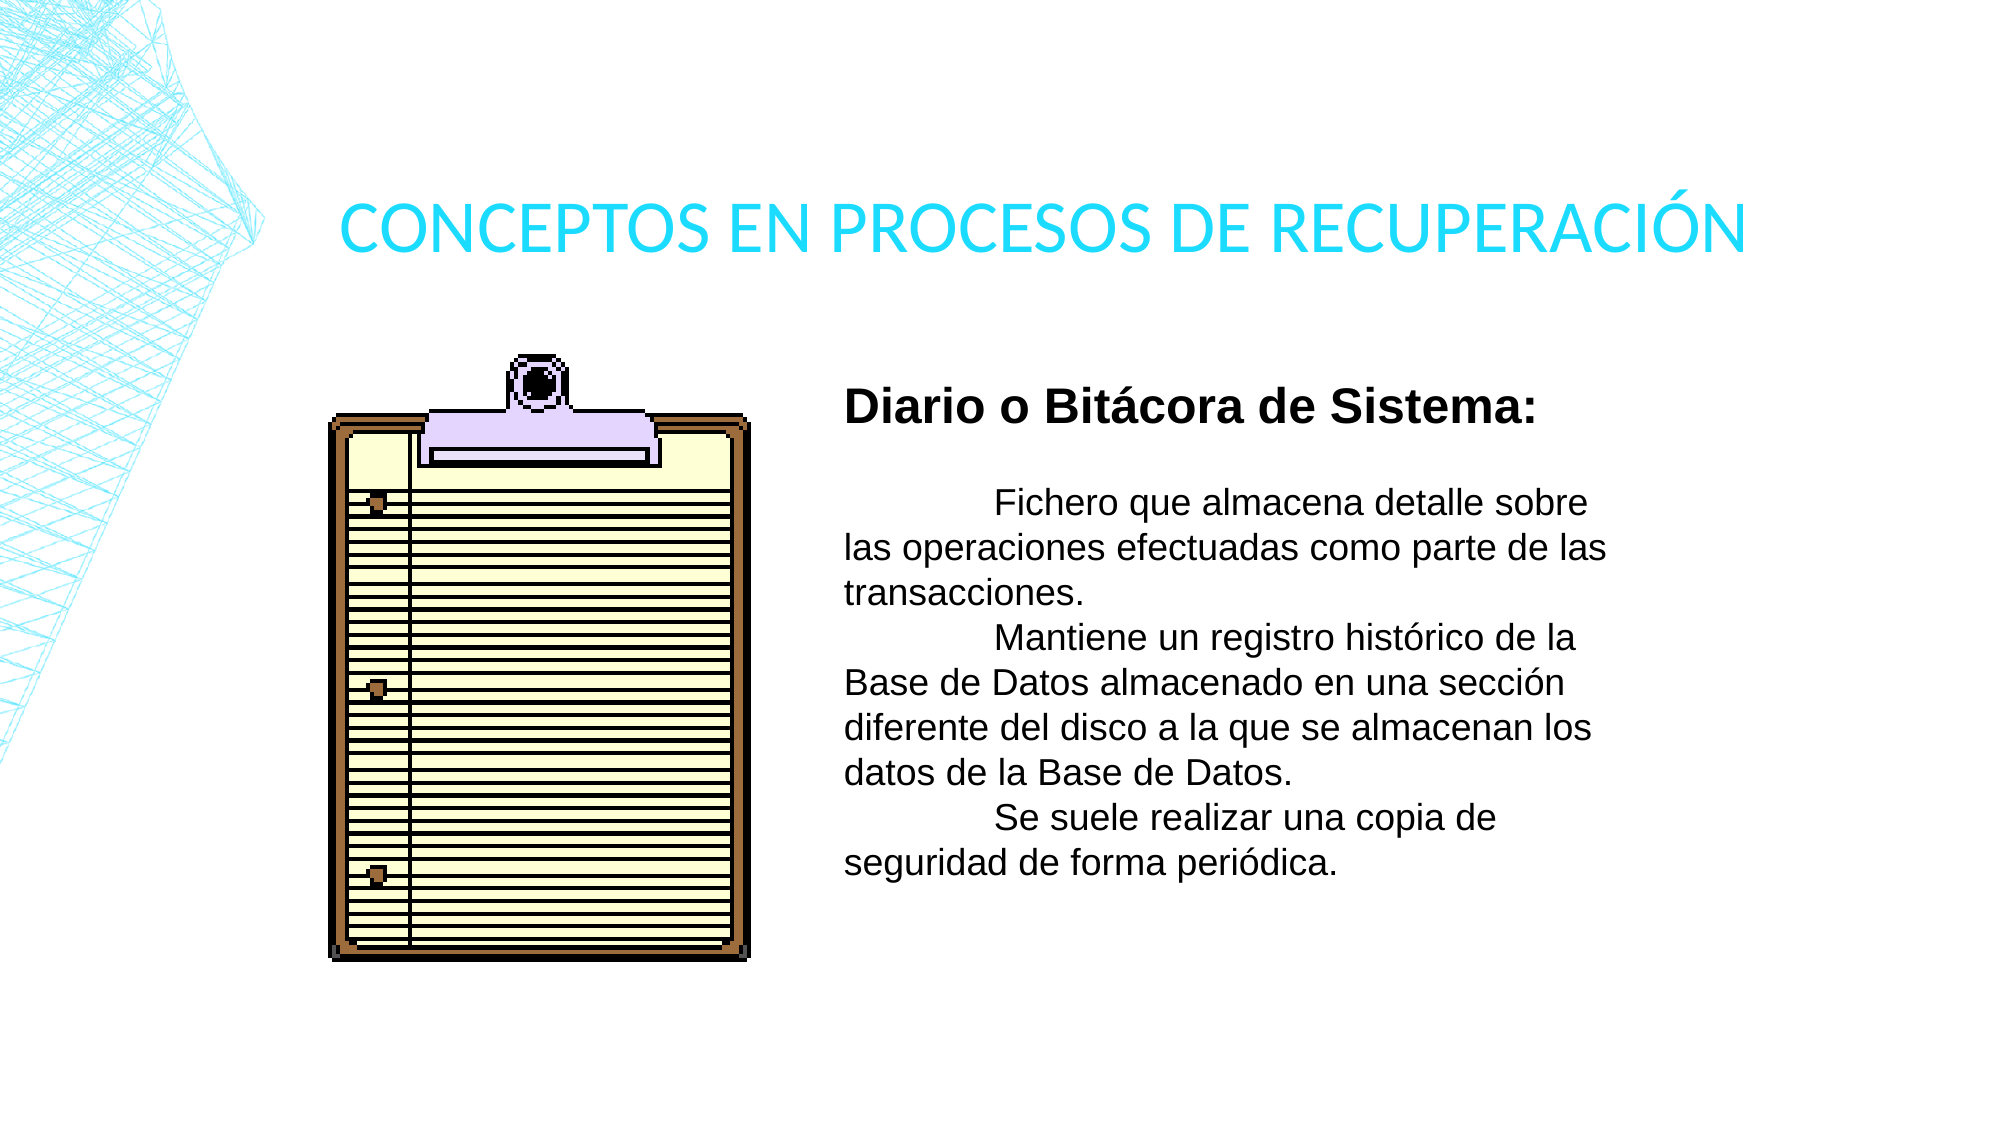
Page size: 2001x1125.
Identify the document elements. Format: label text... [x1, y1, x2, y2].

picture [0, 0, 2001, 1125]
text_box Diario o Bitácora de Sistema: Fichero que almacena detalle sobre las operaciones efectuadas como parte de las transacciones. Mantiene un registro histórico de la Base de Datos almacenado en una sección diferente del disco a la que se almacenan los datos de la Base de Datos. Se suele realizar una copia de seguridad de forma periódica. [828, 358, 1658, 967]
text_box [0, 0, 493, 493]
title CONCEPTOS EN PROCESOS DE RECUPERACIÓN [493, 62, 1879, 275]
